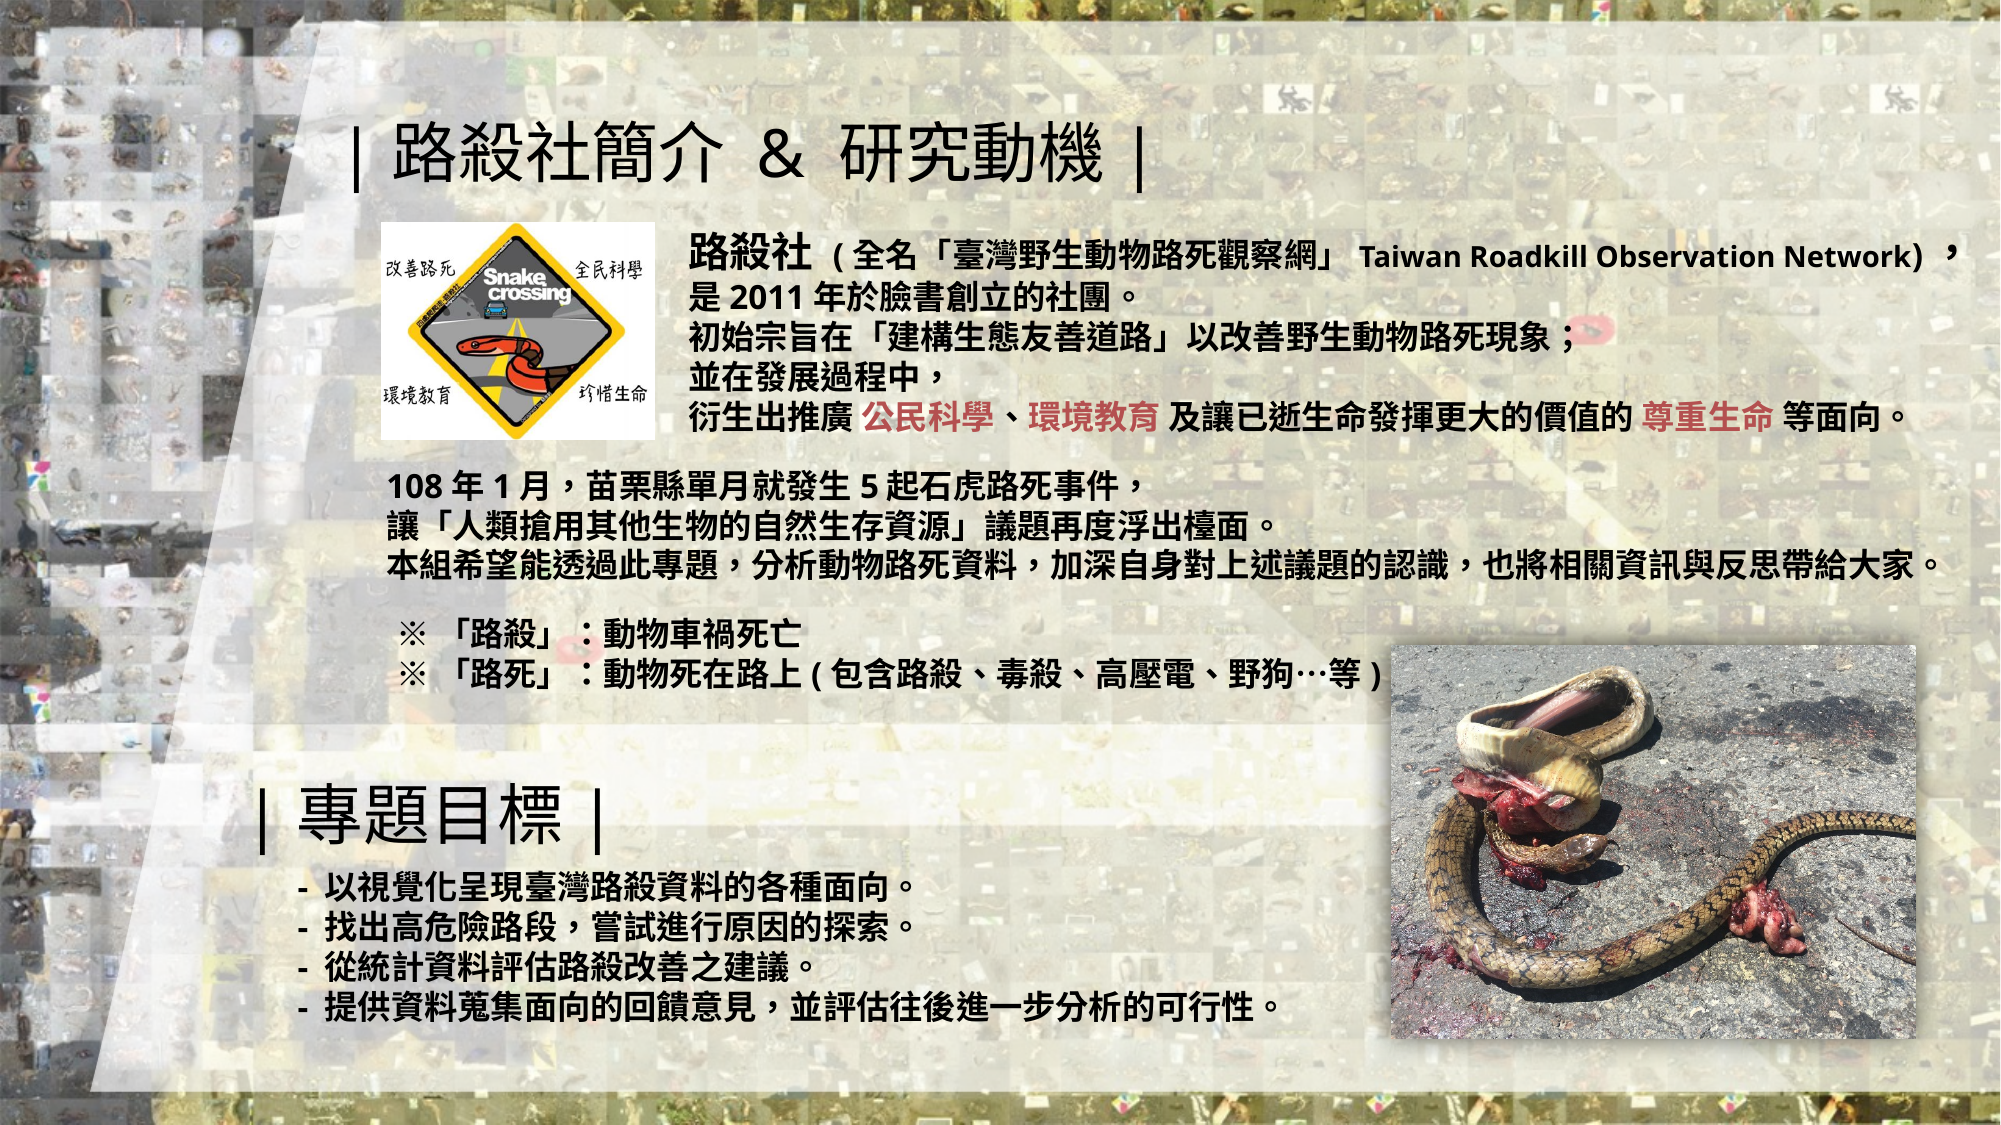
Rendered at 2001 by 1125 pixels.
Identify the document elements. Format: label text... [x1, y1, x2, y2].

text_box - 以視覺化呈現臺灣路殺資料的各種面向。 - 找出高危險路段，嘗試進行原因的探索。 - 從統計資料評估路殺改善之建議。 - 提供資料蒐集面向的回饋意見，並評估往後進一步分析的可行性。 [282, 858, 1364, 1034]
text_box 108年1月，苗栗縣單月就發生5起石虎路死事件， 讓「人類搶用其他生物的自然生存資源」議題再度浮出檯面。 本組希望能透過此專題，分析動物路死資料，加深自身對上述議題的認識，也將相關資訊與反思帶給大家。 [371, 457, 1984, 592]
text_box 路殺社 (全名「臺灣野生動物路死觀察網」Taiwan Roadkill Observation Network)， 是2011年於臉書創立的社團。 初始宗旨在「建構生態友善道路」以改善野生動物路死現象； 並在發展過程中， 衍生出推廣 公民科學、環境教育 及讓已逝生命發揮更大的價值的 尊重生命 等面向。 [673, 218, 2000, 444]
text_box |路殺社簡介 & 研究動機| [324, 103, 1173, 198]
text_box |專題目標| [229, 765, 632, 861]
picture [0, 0, 2001, 1125]
text_box ※「路殺」：動物車禍死亡 ※「路死」：動物死在路上(包含路殺、毒殺、高壓電、野狗…等) [381, 605, 1994, 701]
text_box [88, 20, 2000, 1093]
